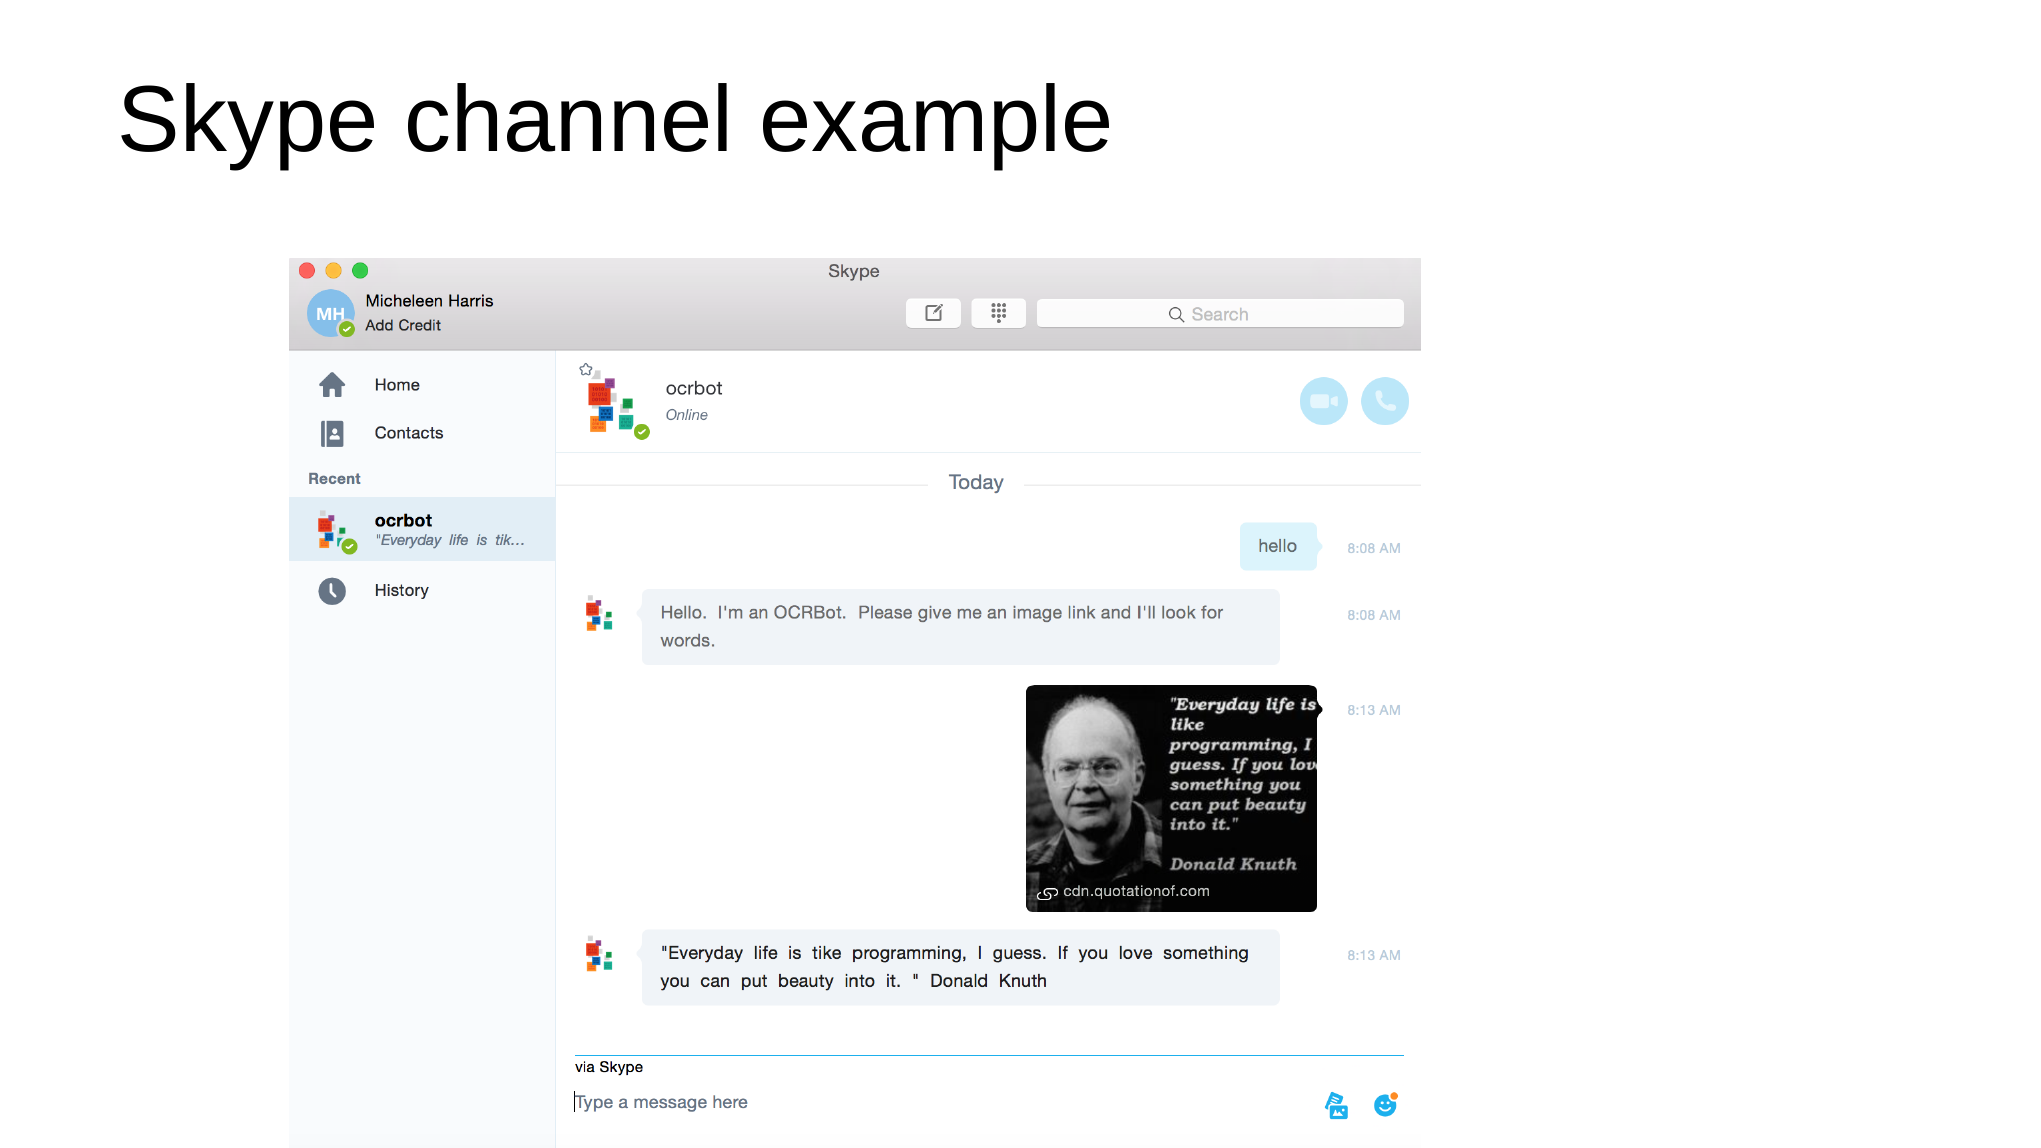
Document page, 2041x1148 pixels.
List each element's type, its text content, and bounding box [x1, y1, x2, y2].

picture [289, 258, 1421, 1148]
title Skype channel example [102, 9, 1921, 232]
